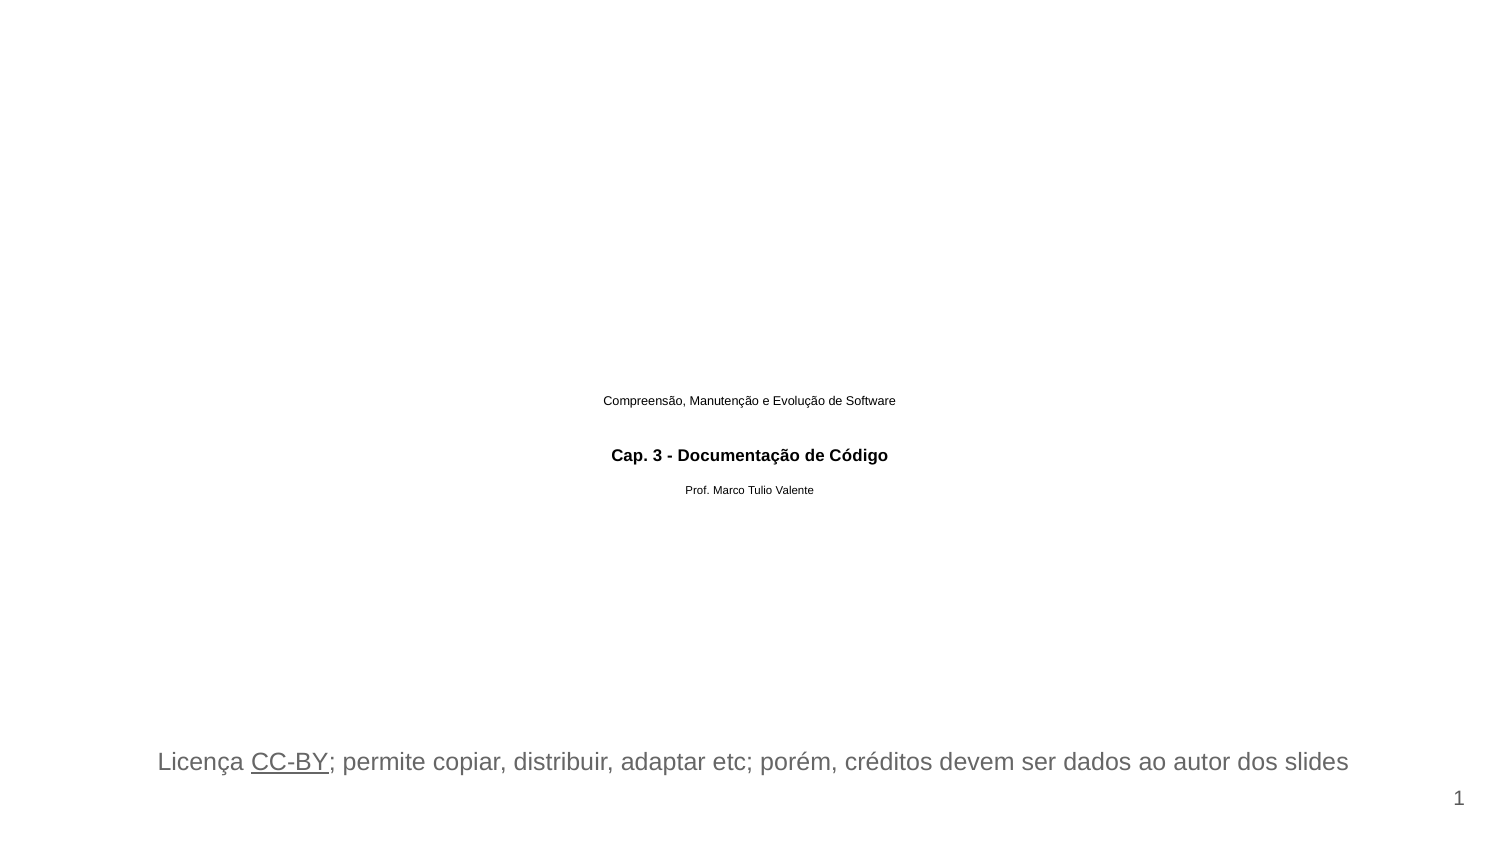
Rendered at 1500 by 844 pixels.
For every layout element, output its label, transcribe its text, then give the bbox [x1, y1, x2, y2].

text_box Licença CC-BY; permite copiar, distribuir, adaptar etc; porém, créditos devem ser dados ao autor dos slides [123, 730, 1386, 818]
title Compreensão, Manutenção e Evolução de Software Cap. 3 - Documentação de Código Prof. Marco Tulio Valente [51, 377, 1449, 516]
slide_number ‹#› [1389, 764, 1480, 830]
